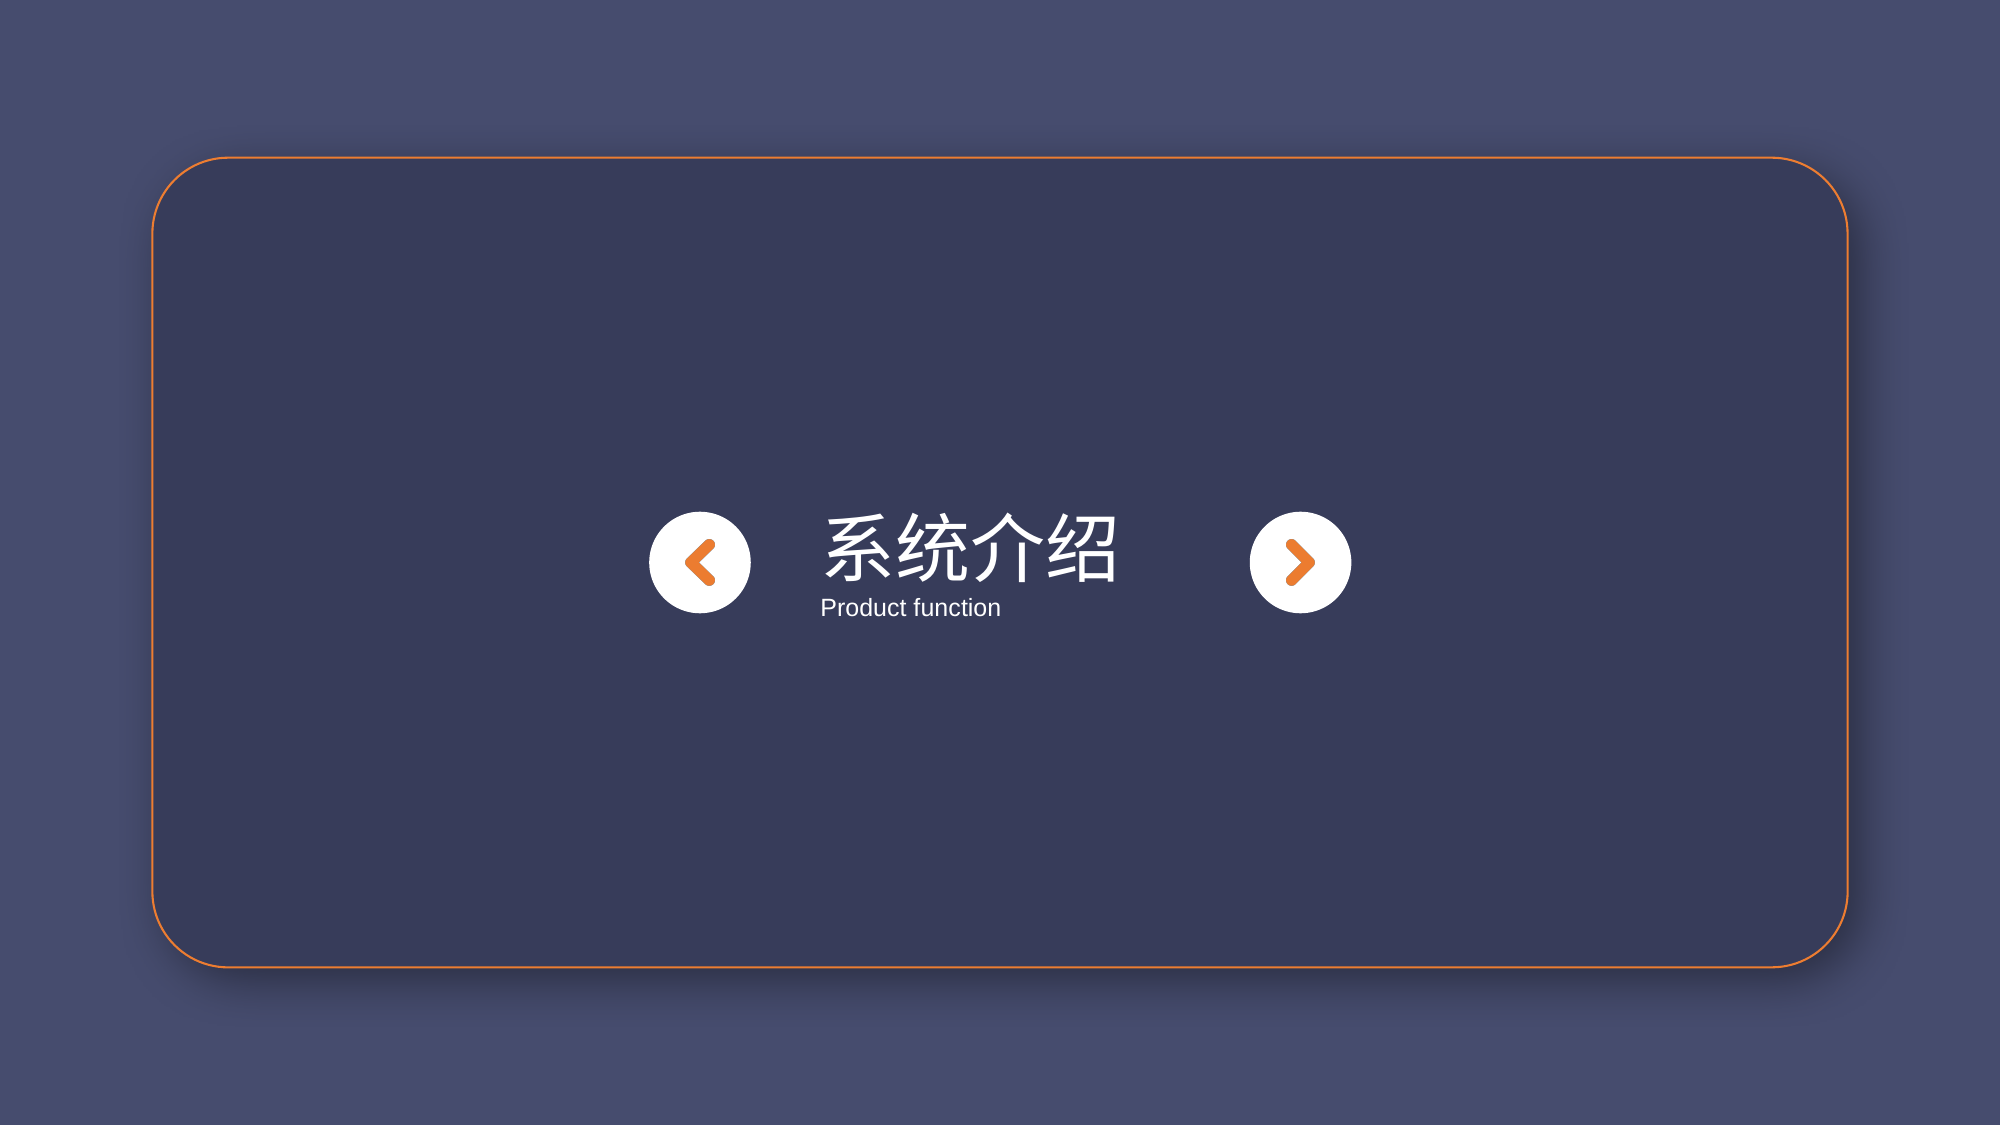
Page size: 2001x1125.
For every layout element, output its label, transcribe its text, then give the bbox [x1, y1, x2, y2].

text_box 系统介绍 Product function [805, 494, 1195, 630]
text_box [151, 156, 1849, 969]
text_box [649, 511, 751, 614]
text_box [1249, 511, 1352, 614]
